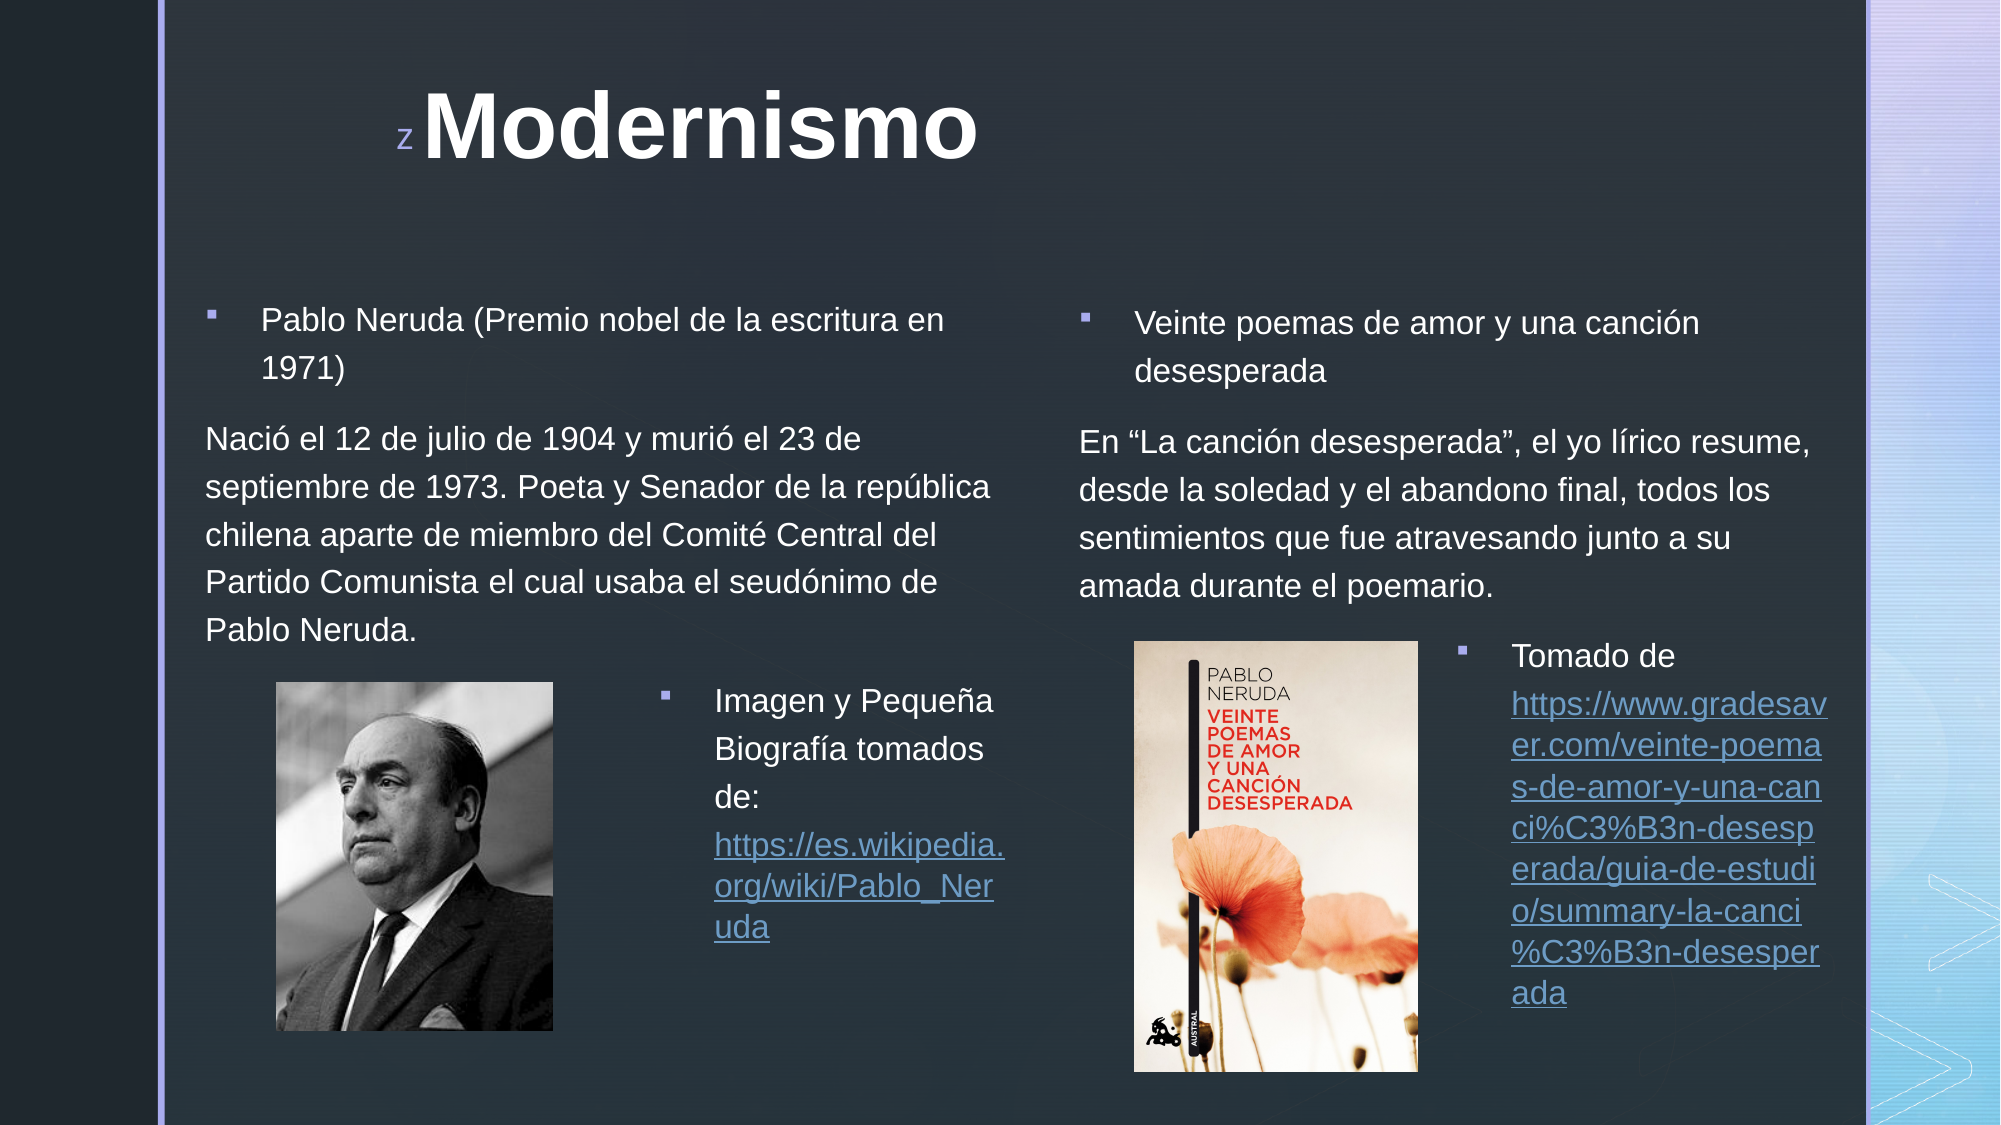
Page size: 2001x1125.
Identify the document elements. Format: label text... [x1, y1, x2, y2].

picture [1134, 641, 1418, 1072]
list Pablo Neruda (Premio nobel de la escritura en 1971) Nació el 12 de julio de 1904 y murió el 23 de septiembre de 1973. Poeta y Senador de la república chilena aparte de miembro del Comité Central del Partido Comunista el cual usaba el seudónimo de Pablo Neruda. Imagen y Pequeña Biografía tomados de: https://es.wikipedia.org/wiki/Pablo_Neruda [189, 282, 1021, 939]
title Modernismo [276, 69, 1021, 257]
list Veinte poemas de amor y una canción desesperada En “La canción desesperada”, el yo lírico resume, desde la soledad y el abandono final, todos los sentimientos que fue atravesando junto a su amada durante el poemario. Tomado de https://www.gradesaver.com/veinte-poemas-de-amor-y-una-canci%C3%B3n-desesperada/guia-de-estudio/summary-la-canci%C3%B3n-desesperada [1062, 285, 1847, 942]
picture [1871, 0, 2001, 1125]
picture [276, 682, 553, 1032]
